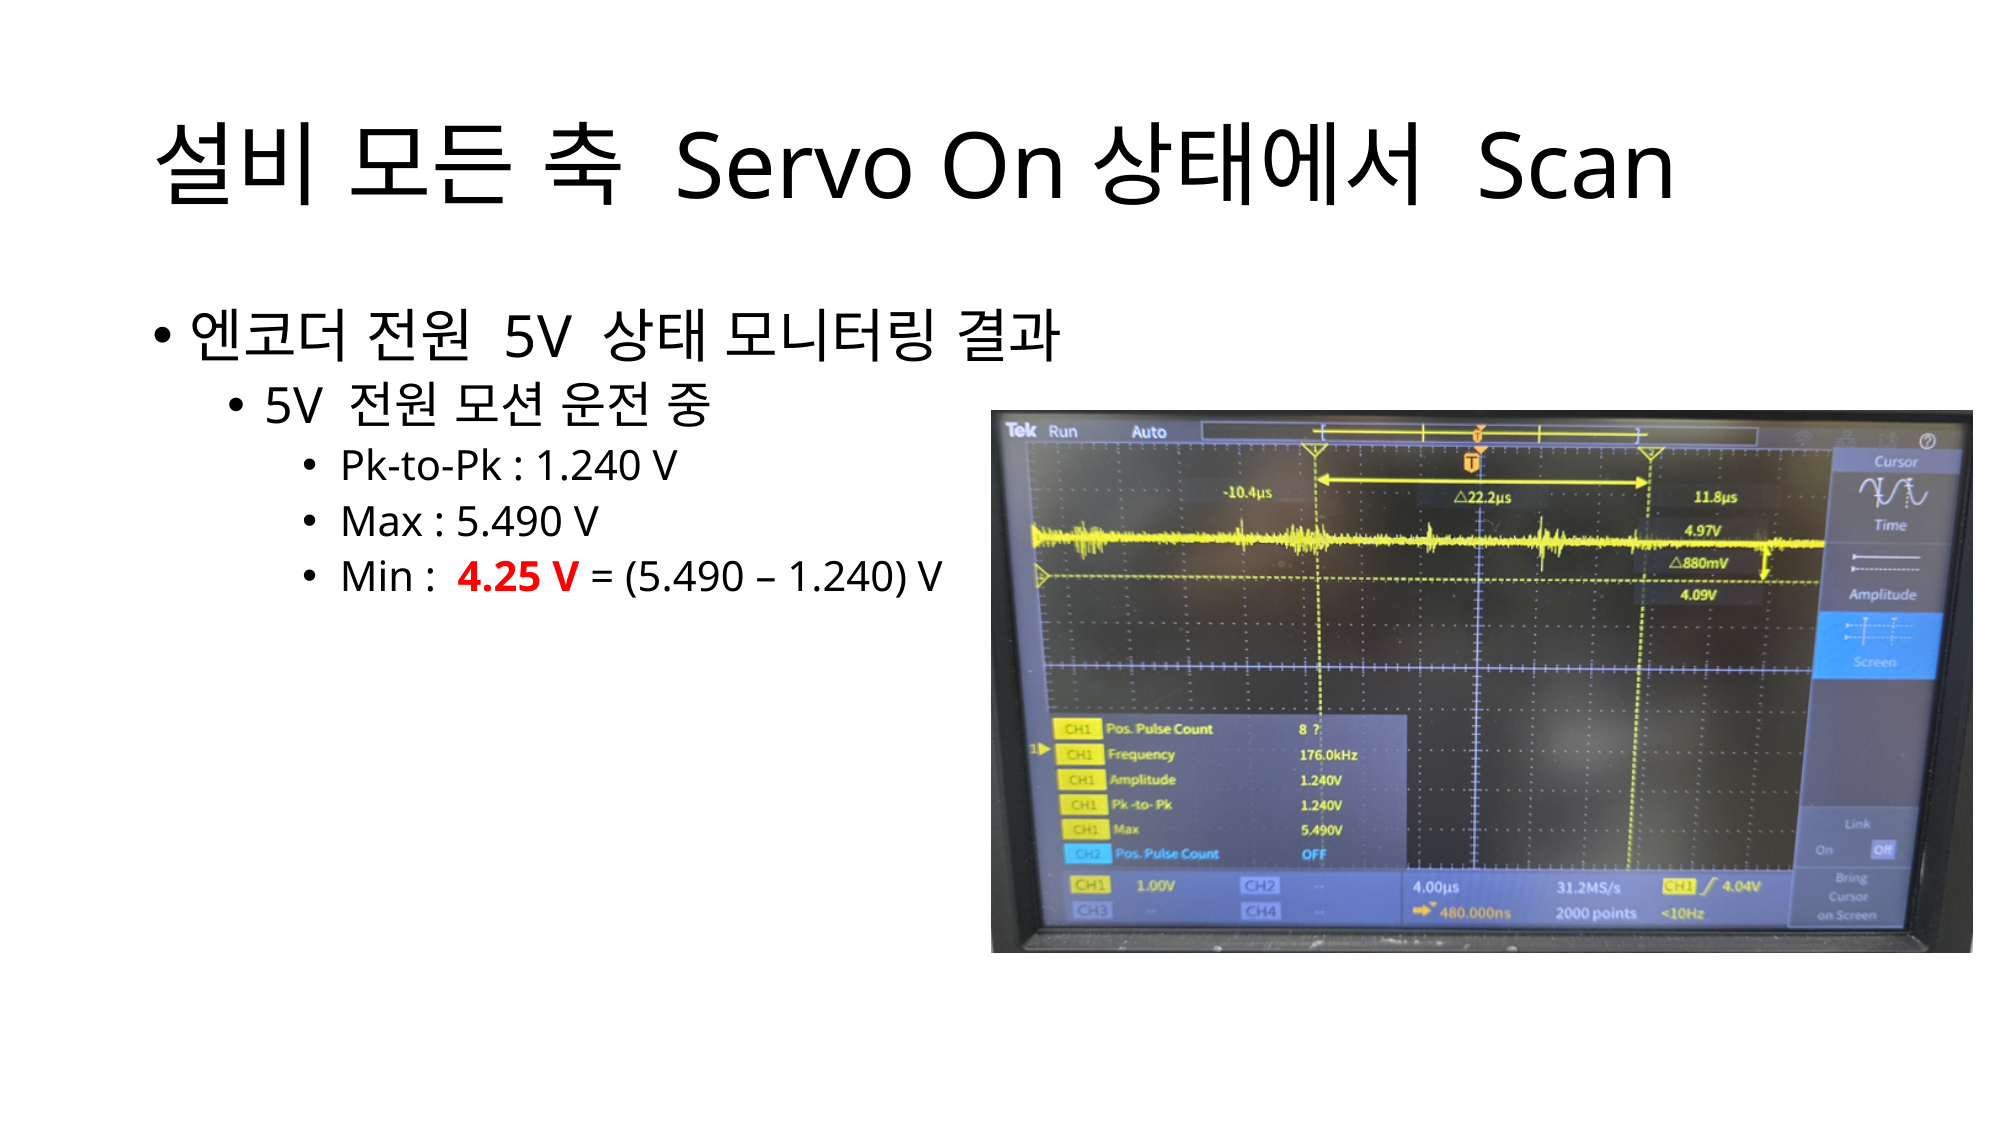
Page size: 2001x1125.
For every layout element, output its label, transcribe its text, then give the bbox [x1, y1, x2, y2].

list 엔코더 전원 5V 상태 모니터링 결과 5V 전원 모션 운전 중 Pk-to-Pk : 1.240 V Max : 5.490 V Min : 4.25 V = (5.490 – 1.240) V [137, 299, 1863, 1014]
picture [991, 410, 1973, 953]
title 설비 모든 축 Servo On상태에서 Scan [137, 59, 1863, 278]
